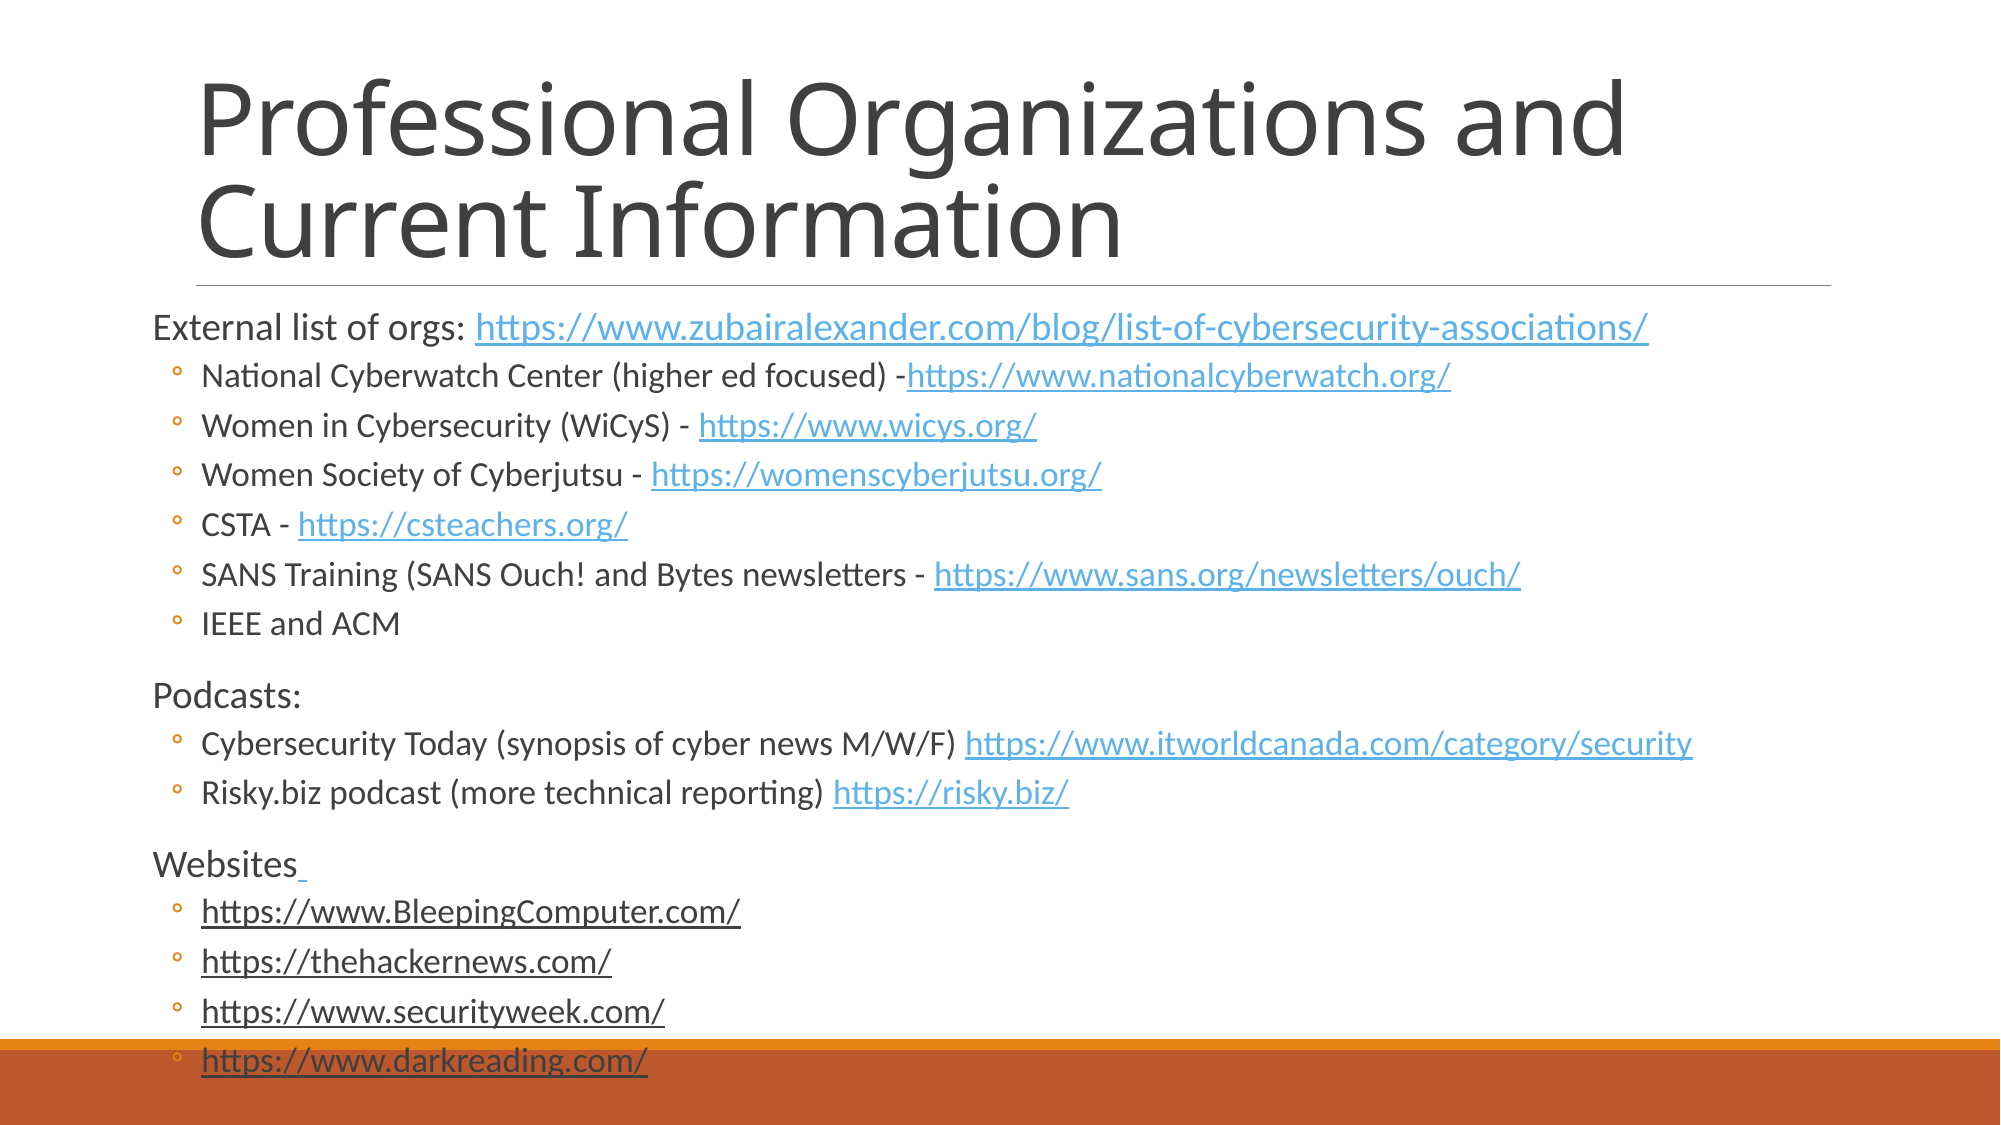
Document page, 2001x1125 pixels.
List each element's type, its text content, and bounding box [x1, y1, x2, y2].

list External list of orgs: https://www.zubairalexander.com/blog/list-of-cybersecurity-associations/ National Cyberwatch Center (higher ed focused) -https://www.nationalcyberwatch.org/ Women in Cybersecurity (WiCyS) - https://www.wicys.org/ Women Society of Cyberjutsu - https://womenscyberjutsu.org/ CSTA - https://csteachers.org/ SANS Training (SANS Ouch! and Bytes newsletters - https://www.sans.org/newsletters/ouch/ IEEE and ACM Podcasts: Cybersecurity Today (synopsis of cyber news M/W/F) https://www.itworldcanada.com/category/security Risky.biz podcast (more technical reporting) https://risky.biz/ Websites https://www.BleepingComputer.com/ https://thehackernews.com/ https://www.securityweek.com/ https://www.darkreading.com/ [137, 299, 1863, 1093]
title Professional Organizations and Current Information [180, 47, 1830, 285]
